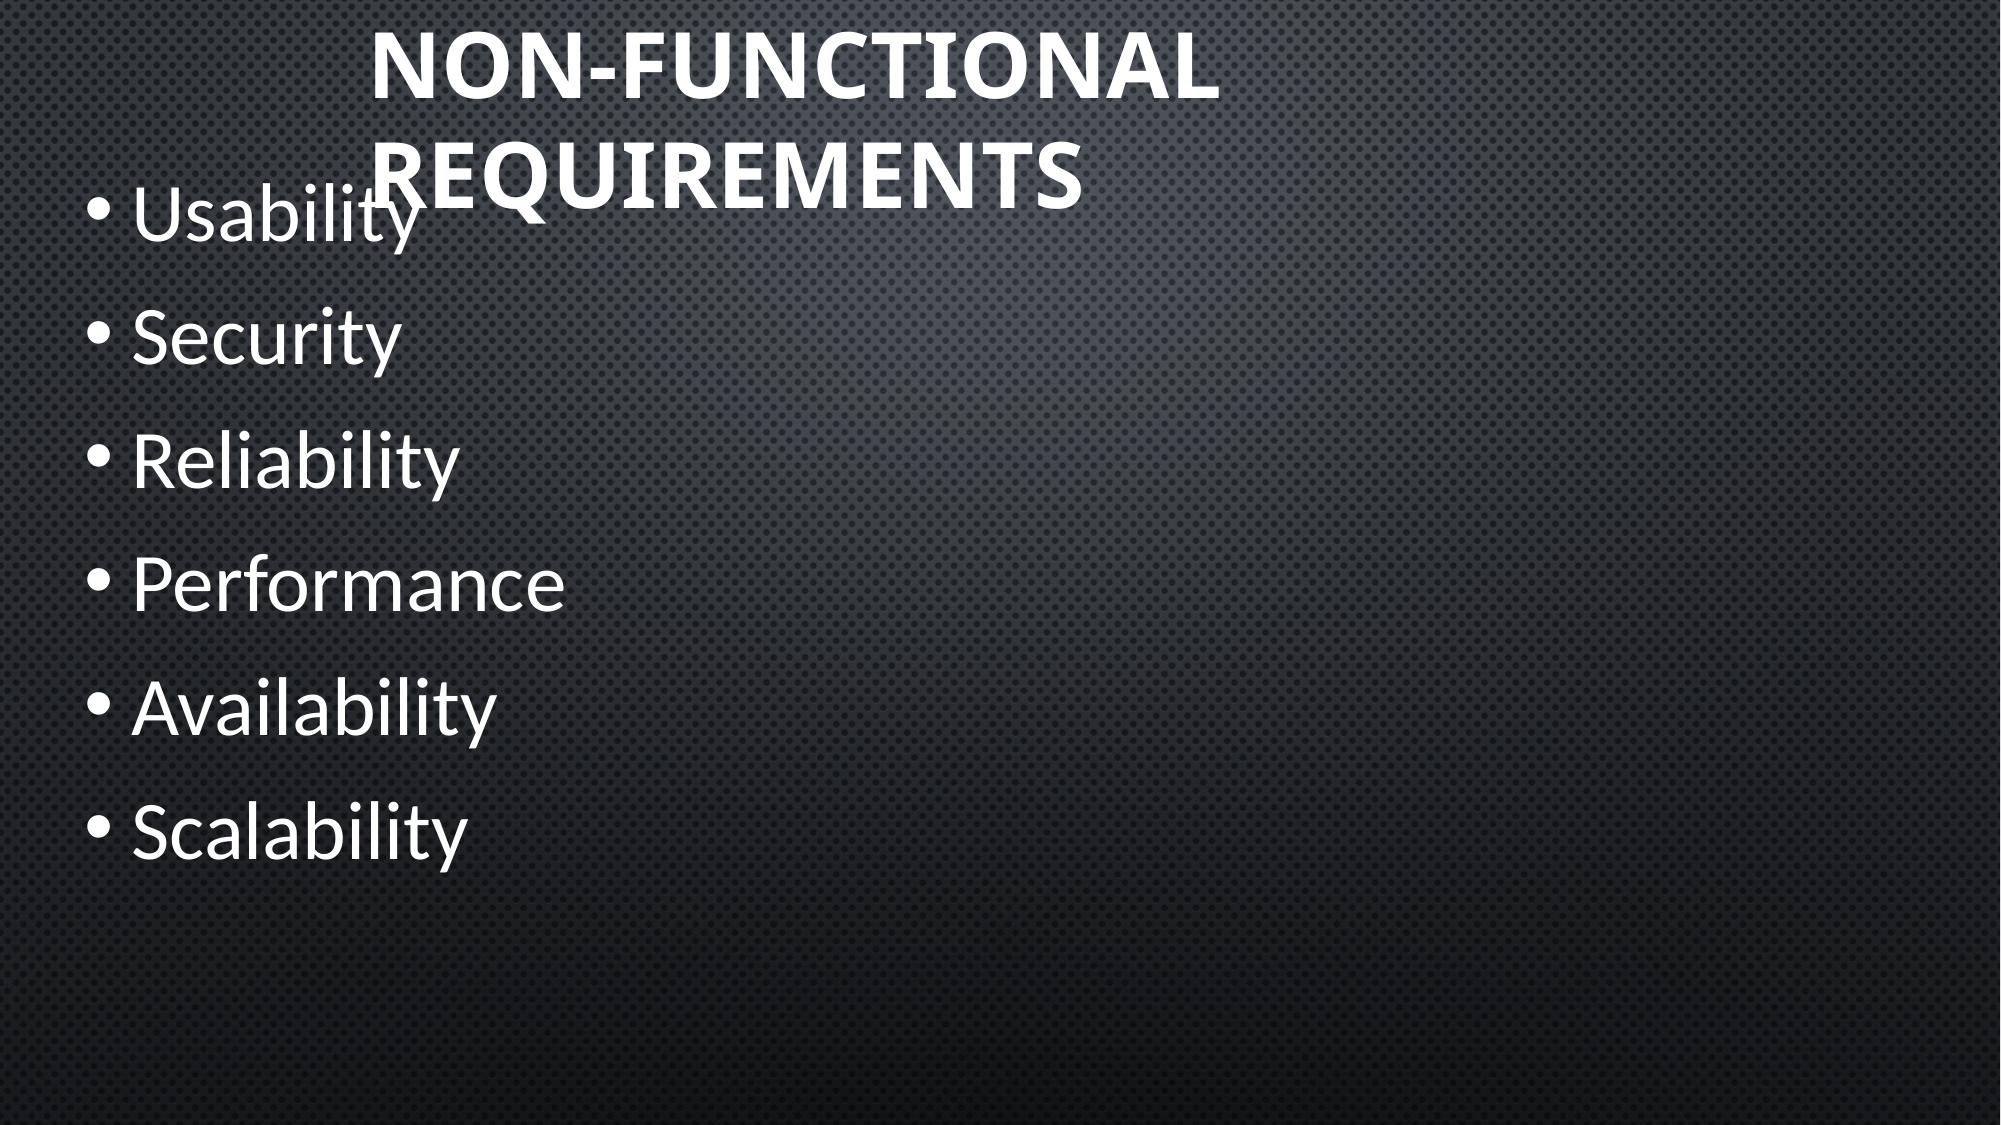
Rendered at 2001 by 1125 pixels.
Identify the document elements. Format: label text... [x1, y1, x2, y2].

text_box NON-FUNCTIONAL REQUIREMENTS [352, 0, 1881, 235]
text_box Usability Security Reliability Performance Availability Scalability [69, 143, 1828, 964]
